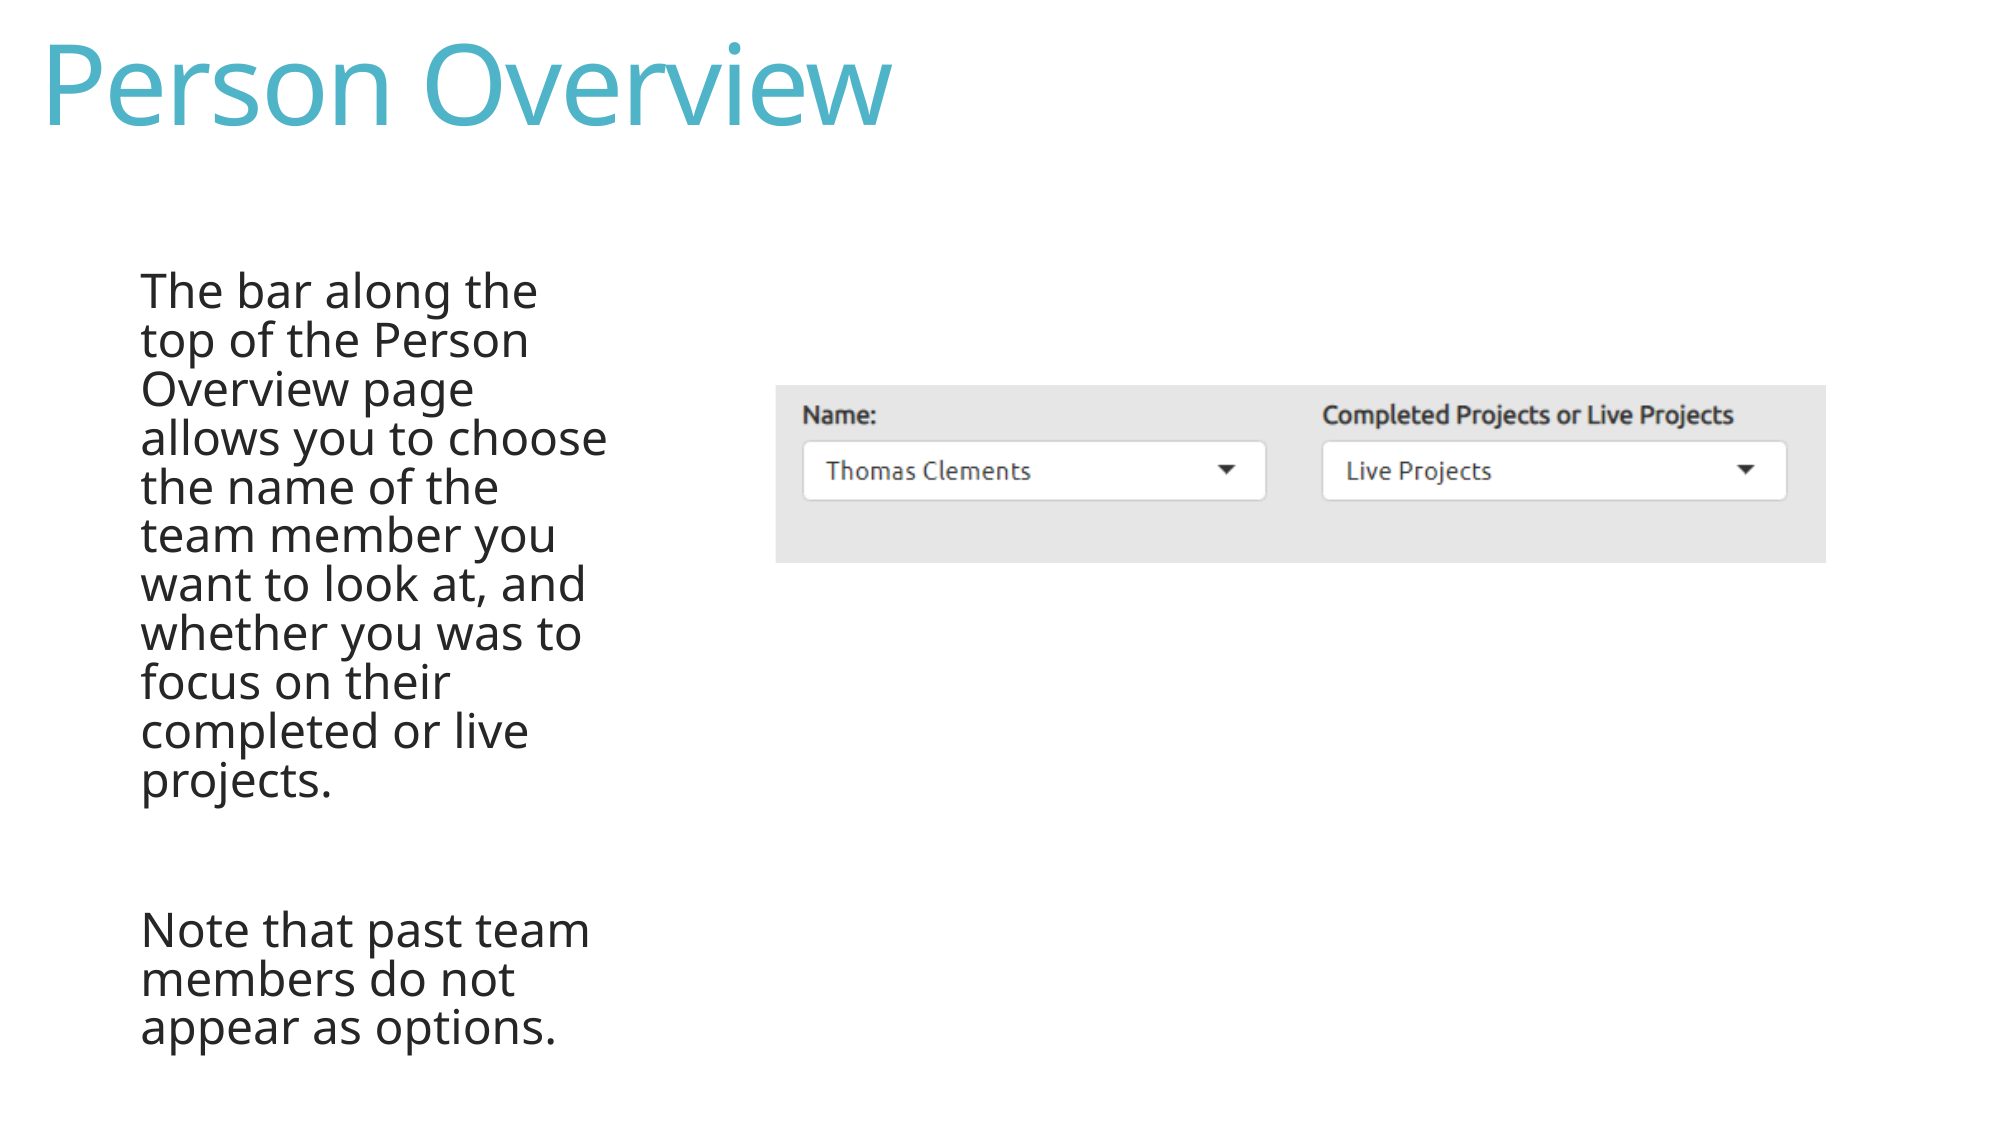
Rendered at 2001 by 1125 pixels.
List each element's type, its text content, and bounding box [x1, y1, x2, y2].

picture [768, 385, 1827, 563]
list The bar along the top of the Person Overview page allows you to choose the name of the team member you want to look at, and whether you was to focus on their completed or live projects. Note that past team members do not appear as options. [111, 261, 636, 1069]
title Person Overview [24, 0, 1792, 227]
